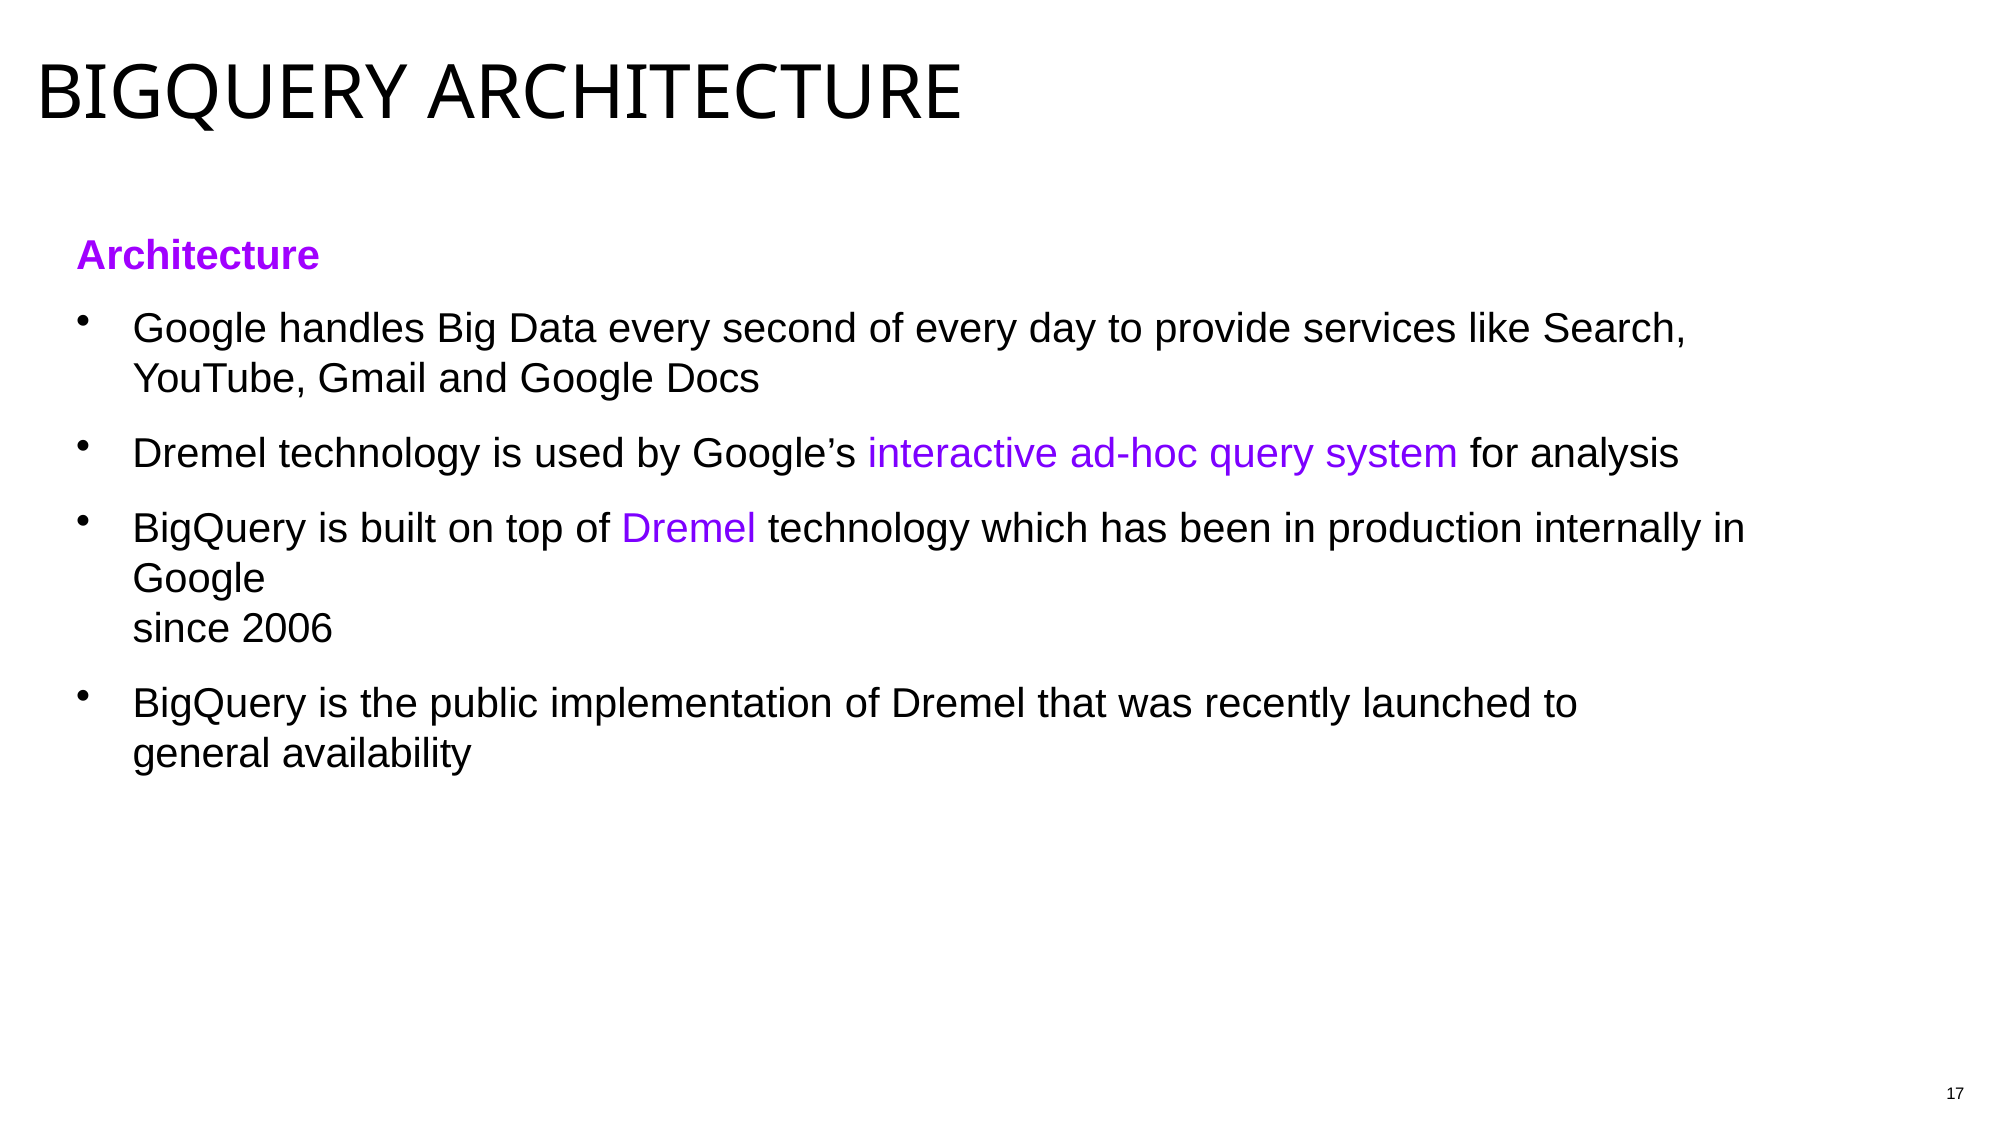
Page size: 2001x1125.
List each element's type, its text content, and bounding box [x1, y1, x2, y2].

slide_number 17 [1921, 765, 1984, 1125]
title BigQuery Architecture [0, 0, 1354, 232]
text_box Architecture Google handles Big Data every second of every day to provide services like Search, YouTube, Gmail and Google Docs Dremel technology is used by Google’s interactive ad-hoc query system for analysis BigQuery is built on top of Dremel technology which has been in production internally in Google since 2006 BigQuery is the public implementation of Dremel that was recently launched to general availability [74, 203, 1890, 776]
